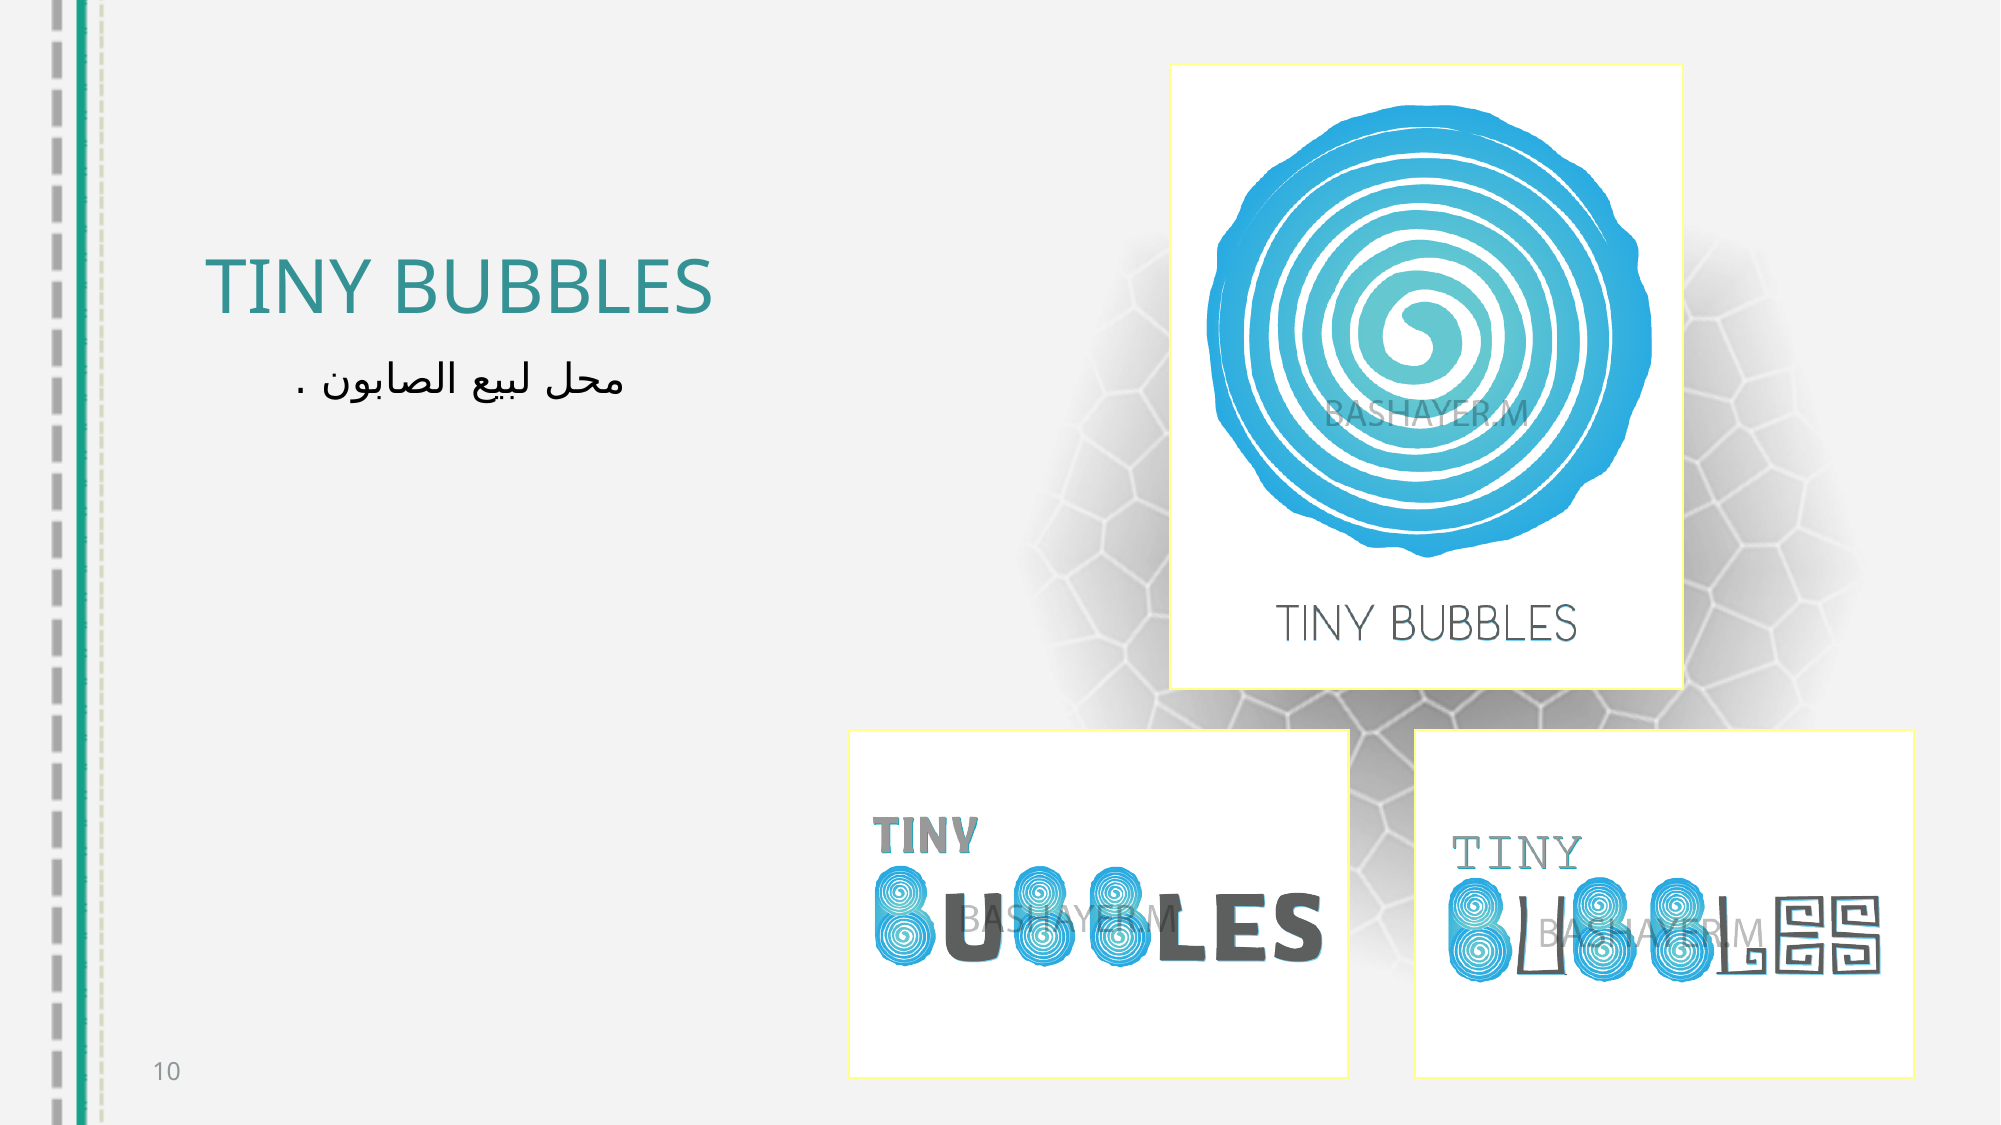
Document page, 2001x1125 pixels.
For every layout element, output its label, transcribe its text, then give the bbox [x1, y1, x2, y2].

slide_number 10 [137, 1042, 588, 1103]
text_box [1169, 63, 1684, 690]
text_box [848, 729, 1350, 1079]
picture [0, 0, 2001, 1125]
text_box [1414, 729, 1915, 1079]
title TINY BUBBLES [137, 75, 783, 338]
list محل لبيع الصابون . [137, 349, 783, 976]
